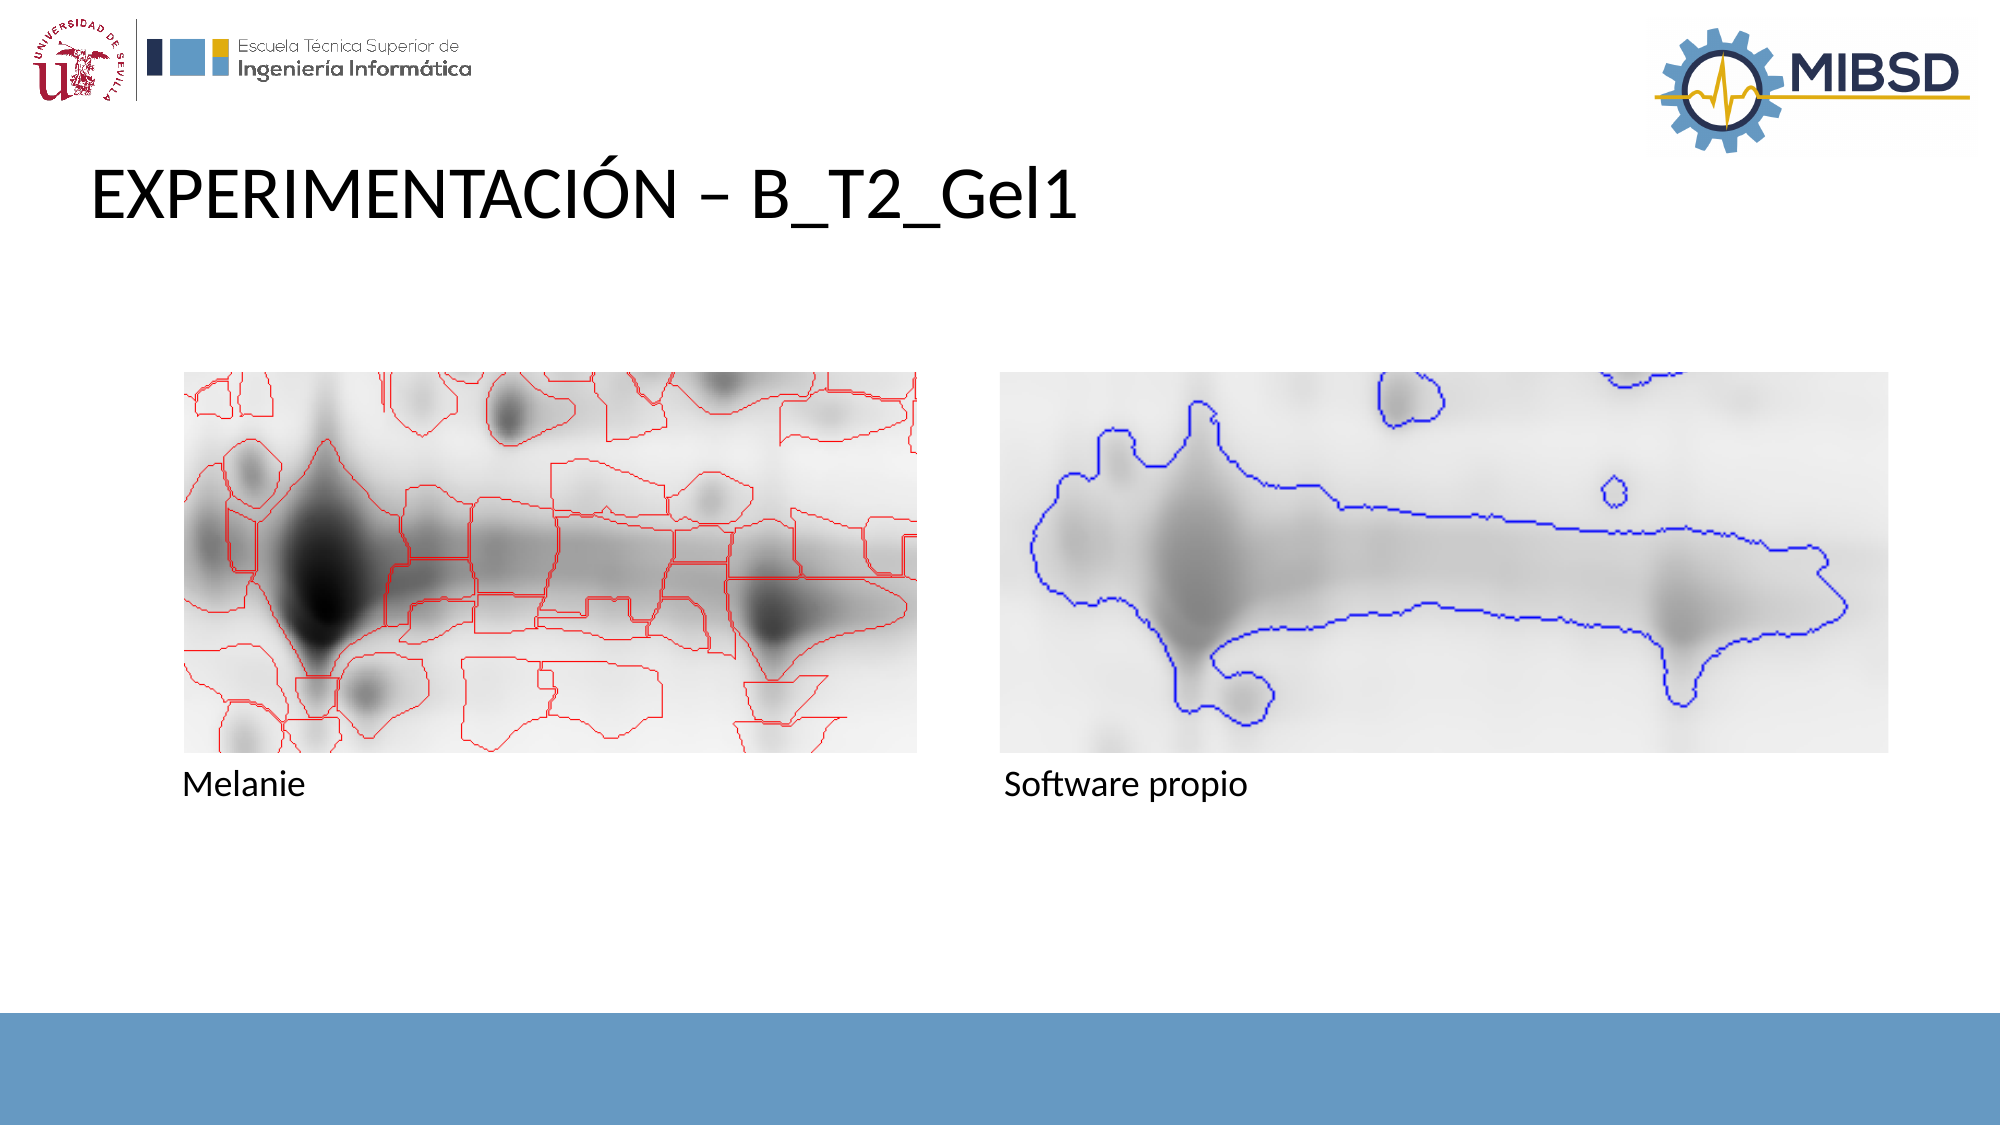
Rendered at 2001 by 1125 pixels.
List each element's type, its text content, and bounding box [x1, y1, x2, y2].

picture [184, 372, 917, 753]
picture [1646, 17, 1978, 157]
title EXPERIMENTACIÓN – B_T2_Gel1 [75, 111, 1659, 278]
text_box Melanie [167, 752, 989, 812]
picture [999, 372, 1889, 753]
picture [33, 19, 471, 101]
text_box Software propio [989, 752, 1865, 812]
